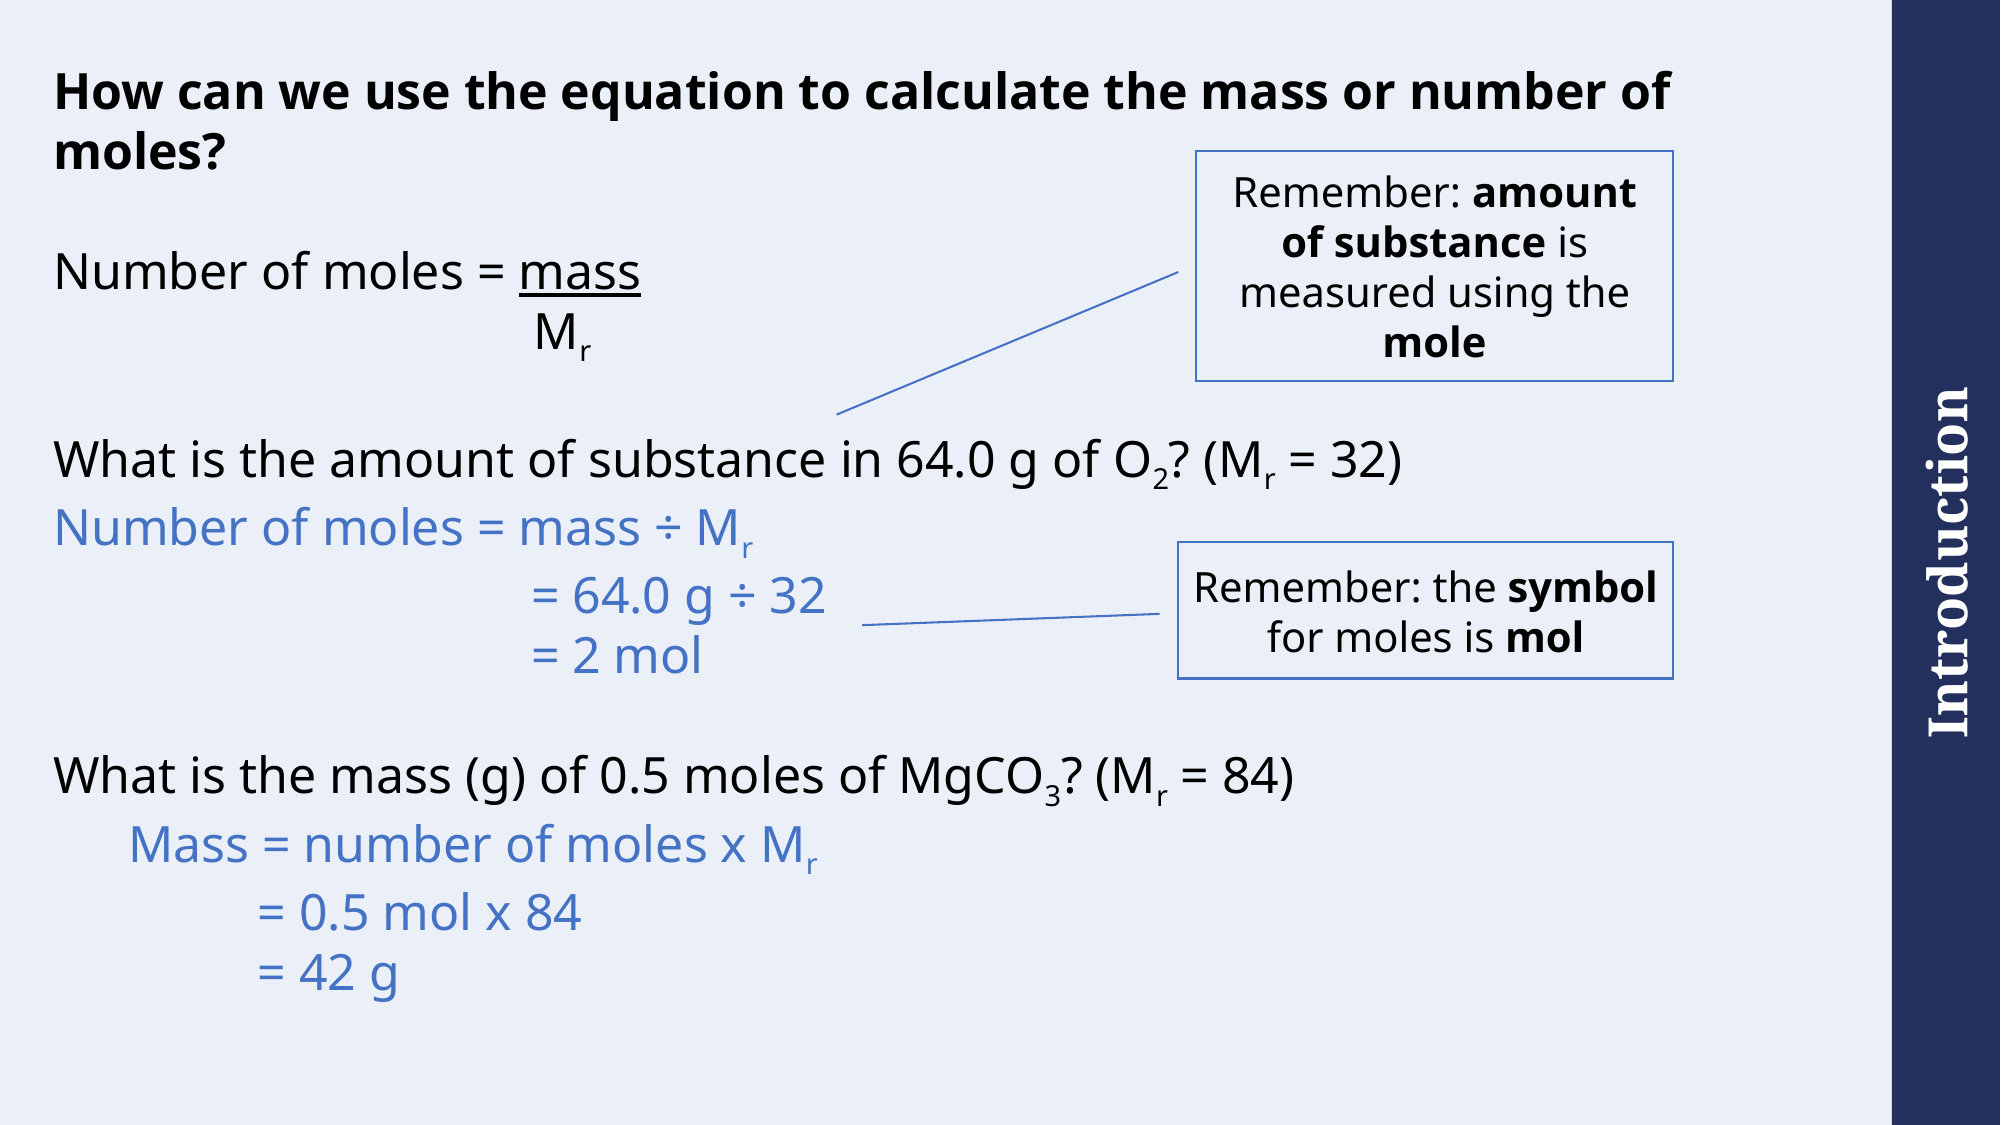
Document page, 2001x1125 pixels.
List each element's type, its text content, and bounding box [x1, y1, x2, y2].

text_box Remember: the symbol for moles is mol [1177, 541, 1674, 680]
text_box Remember: amount of substance is measured using the mole [836, 271, 1179, 416]
text_box How can we use the equation to calculate the mass or number of moles? Number of moles = mass Mr What is the amount of substance in 64.0 g of O2? (Mr = 32) Number of moles = mass ÷ Mr = 64.0 g ÷ 32 = 2 mol What is the mass (g) of 0.5 moles of MgCO3? (Mr = 84) Mass = number of moles x Mr = 0.5 mol x 84 = 42 g [38, 51, 1831, 1008]
text_box Remember: the symbol for moles is mol [862, 612, 1160, 627]
text_box Remember: amount of substance is measured using the mole [1195, 150, 1674, 382]
